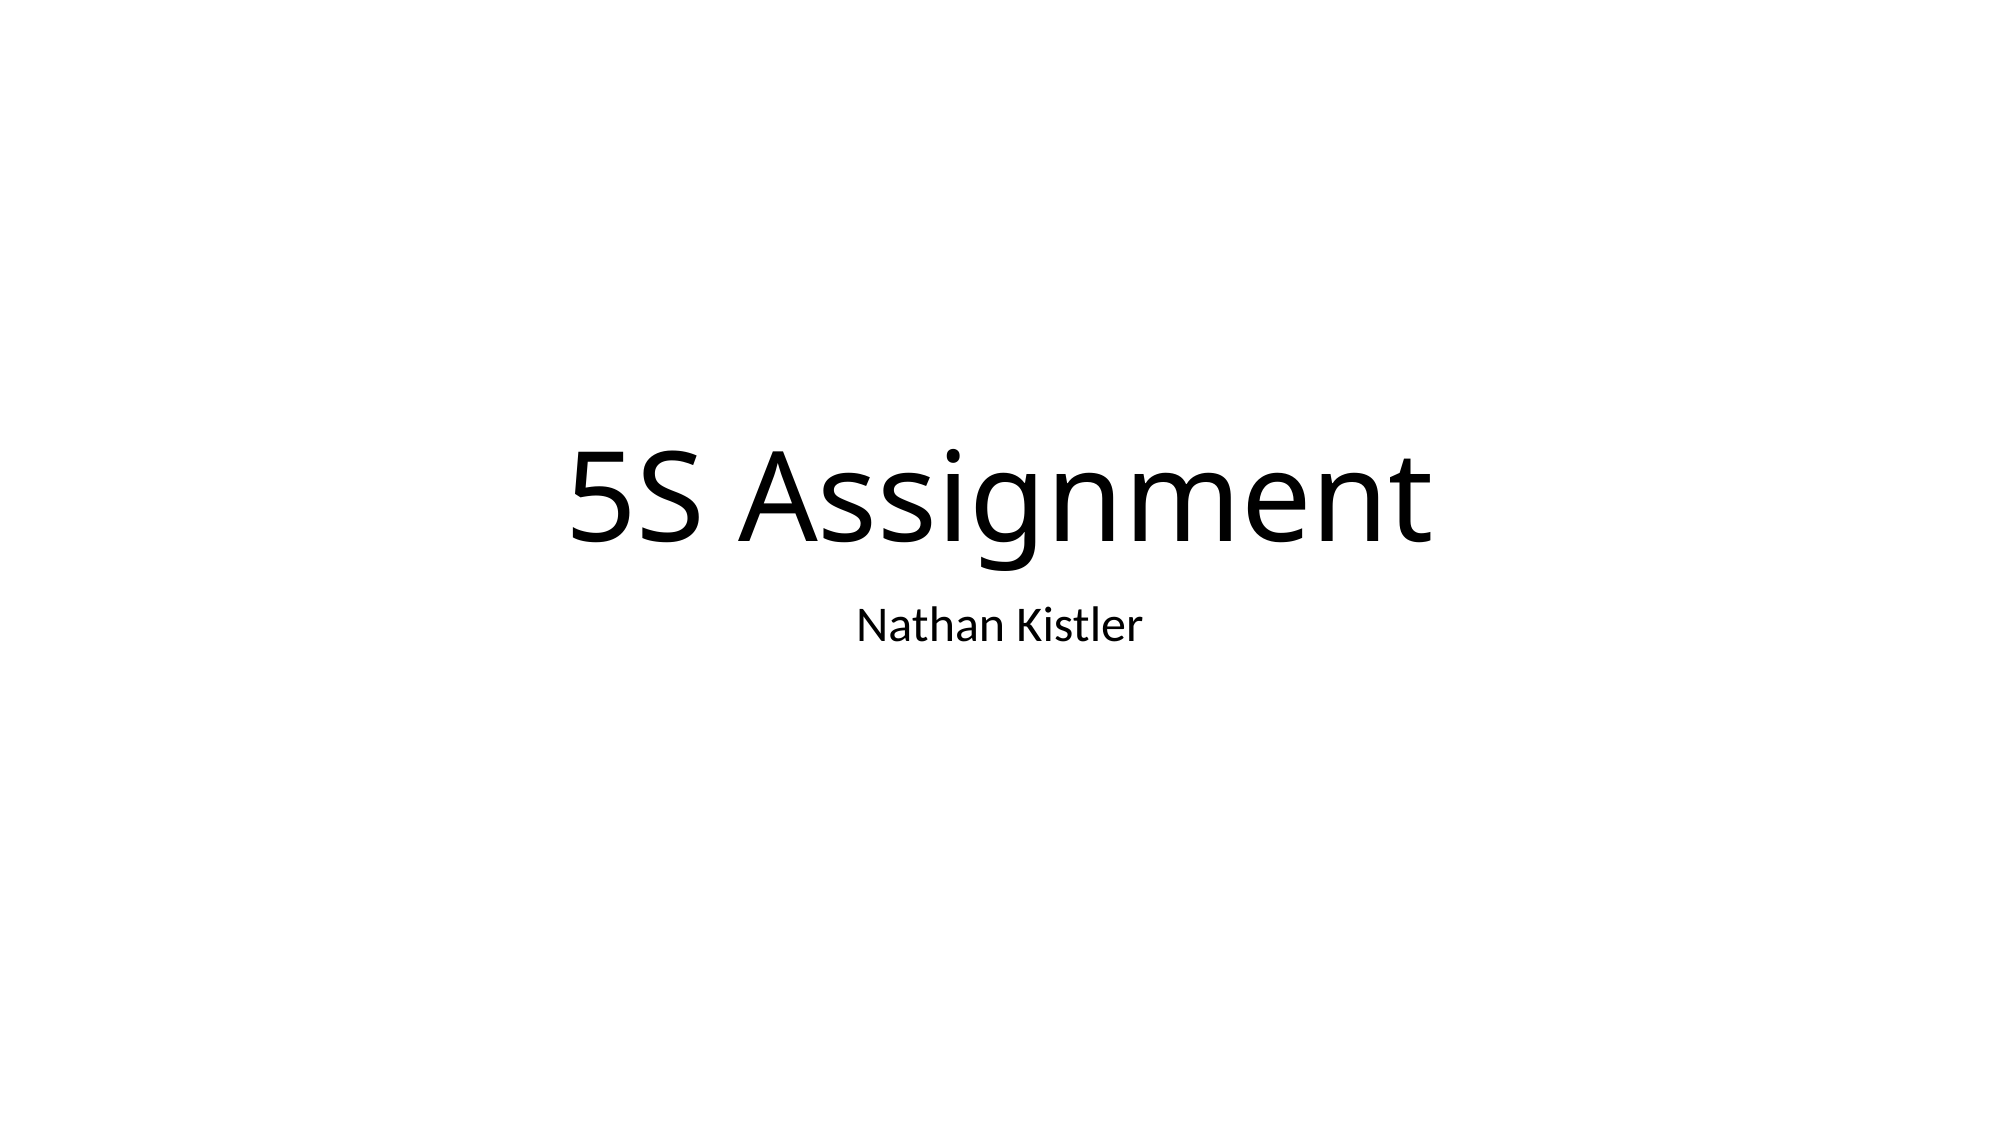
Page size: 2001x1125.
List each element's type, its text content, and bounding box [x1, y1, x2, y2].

title 5S Assignment [249, 184, 1750, 576]
subtitle Nathan Kistler [249, 590, 1750, 863]
